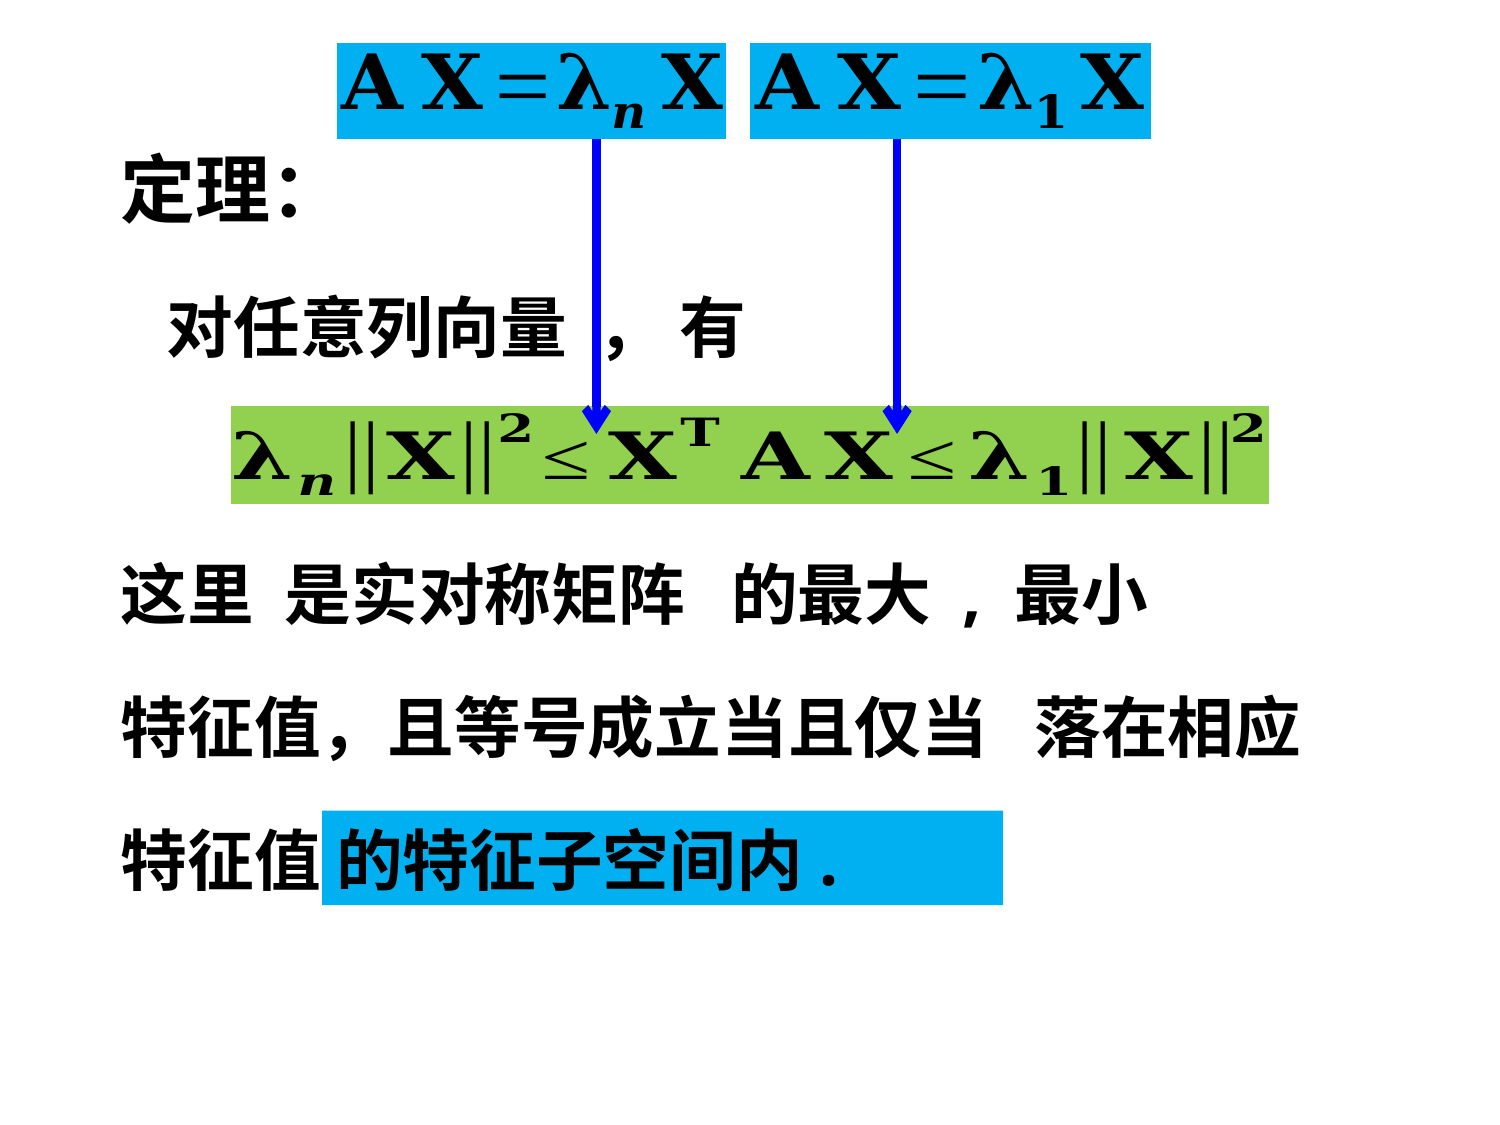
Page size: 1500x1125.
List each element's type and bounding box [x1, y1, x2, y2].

text_box [322, 810, 1004, 906]
